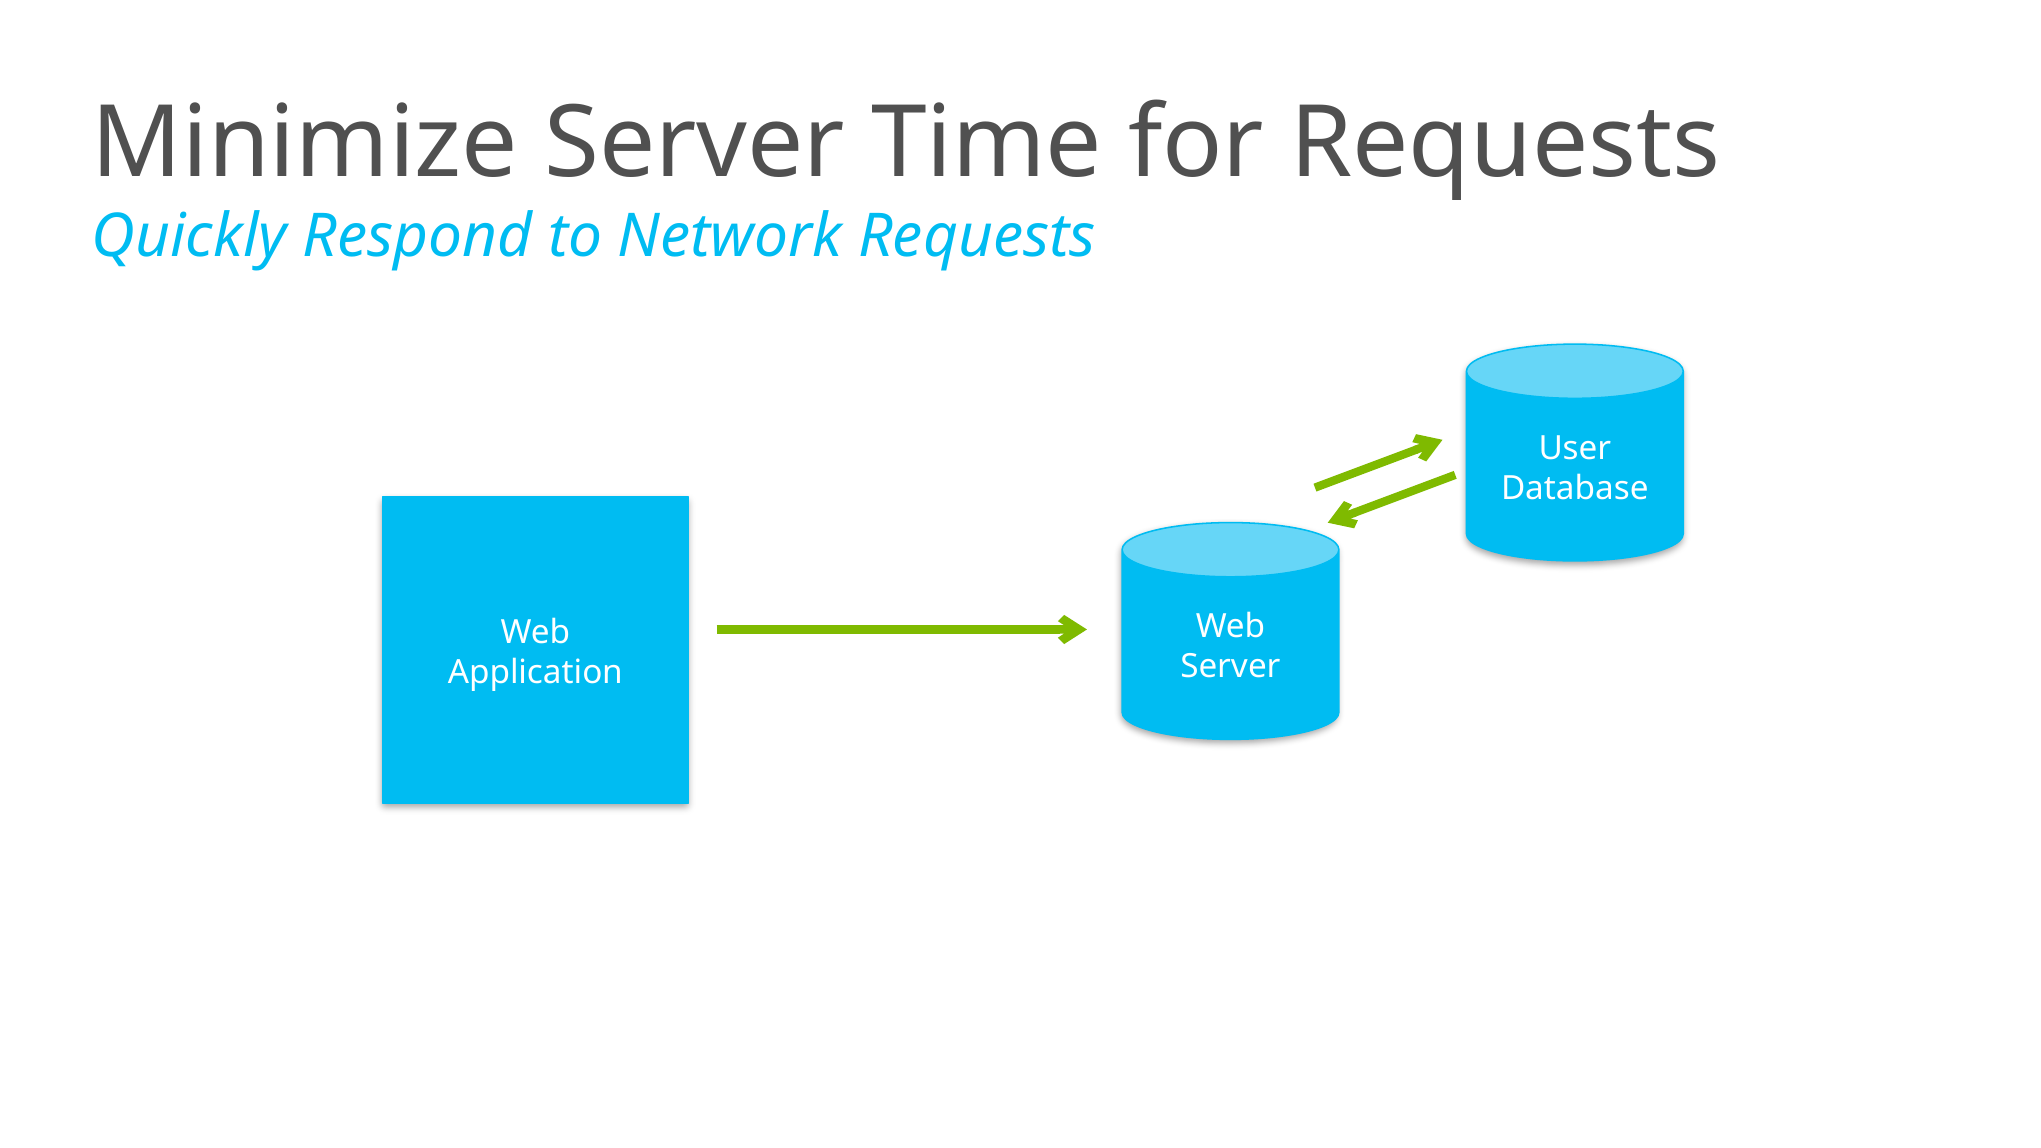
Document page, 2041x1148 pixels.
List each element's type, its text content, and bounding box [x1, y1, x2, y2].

text_box User Database [1465, 343, 1685, 562]
text_box Web Application [382, 496, 689, 804]
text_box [1327, 474, 1456, 523]
title Minimize Server Time for Requests Quickly Respond to Network Requests [91, 76, 1928, 198]
text_box Web Server [1121, 521, 1340, 741]
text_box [1314, 439, 1443, 488]
